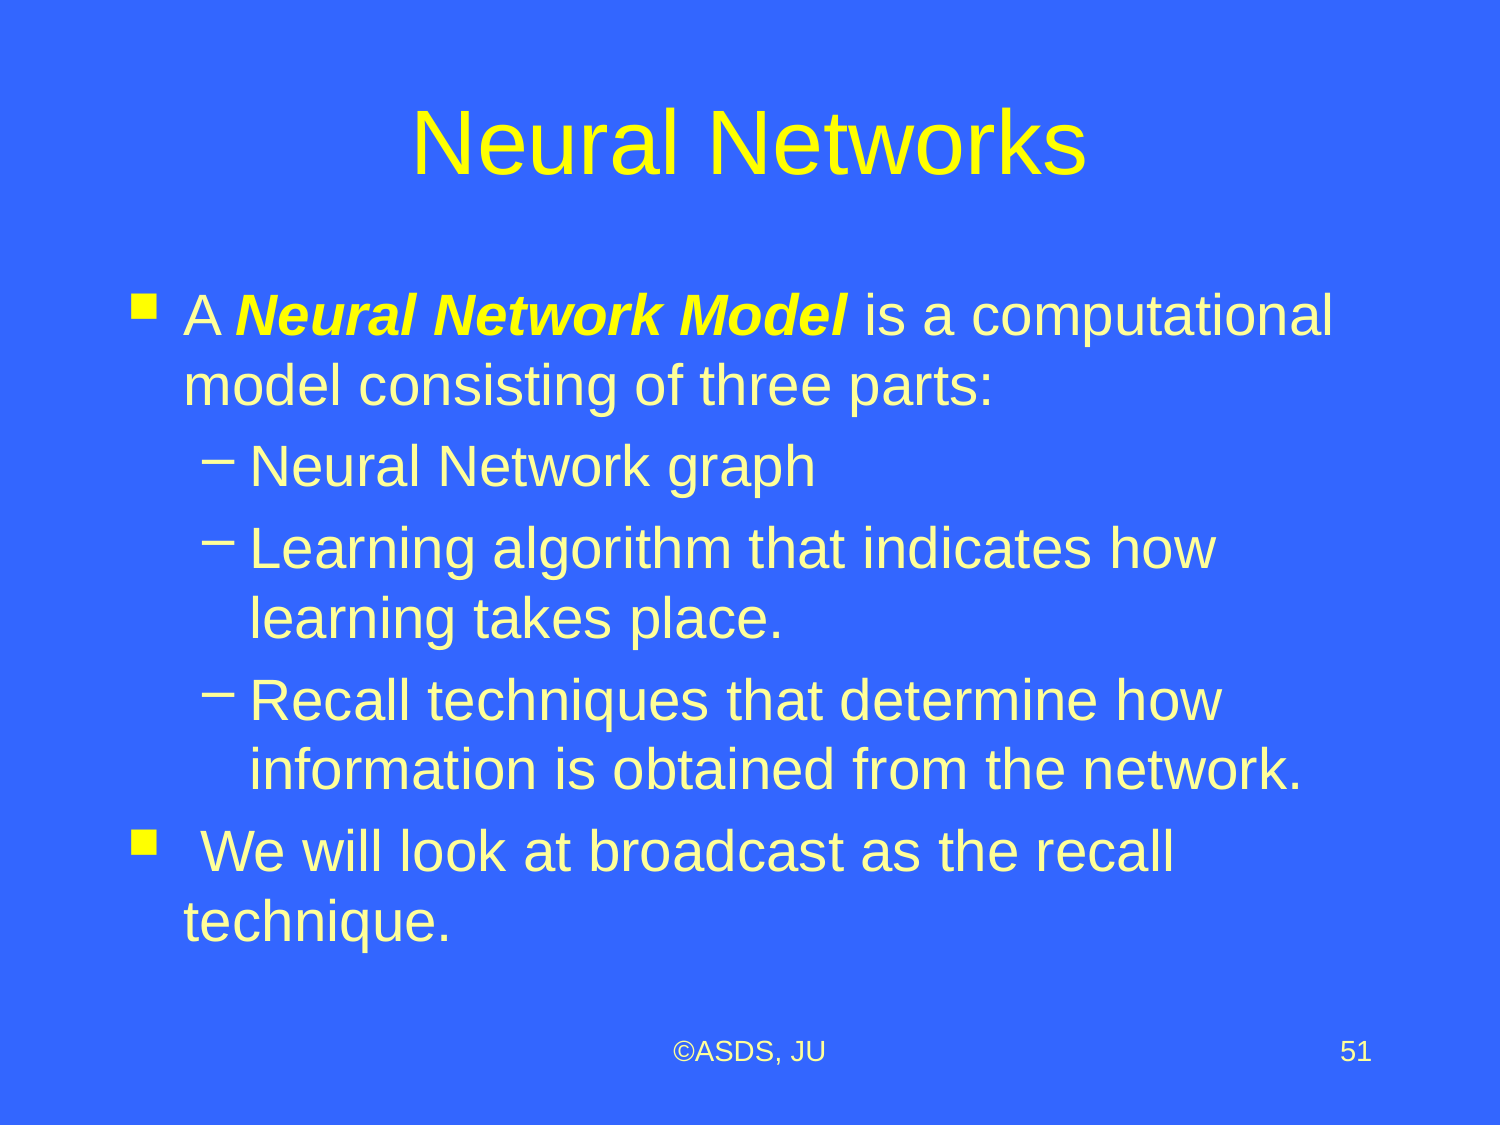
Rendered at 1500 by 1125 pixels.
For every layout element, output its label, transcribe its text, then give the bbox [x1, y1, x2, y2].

list A Neural Network Model is a computational model consisting of three parts: Neural Network graph Learning algorithm that indicates how learning takes place. Recall techniques that determine how information is obtained from the network. We will look at broadcast as the recall technique. [111, 268, 1388, 1001]
footer ©ASDS, JU [511, 1024, 988, 1101]
title Neural Networks [112, 37, 1388, 238]
slide_number 51 [1074, 1024, 1388, 1101]
